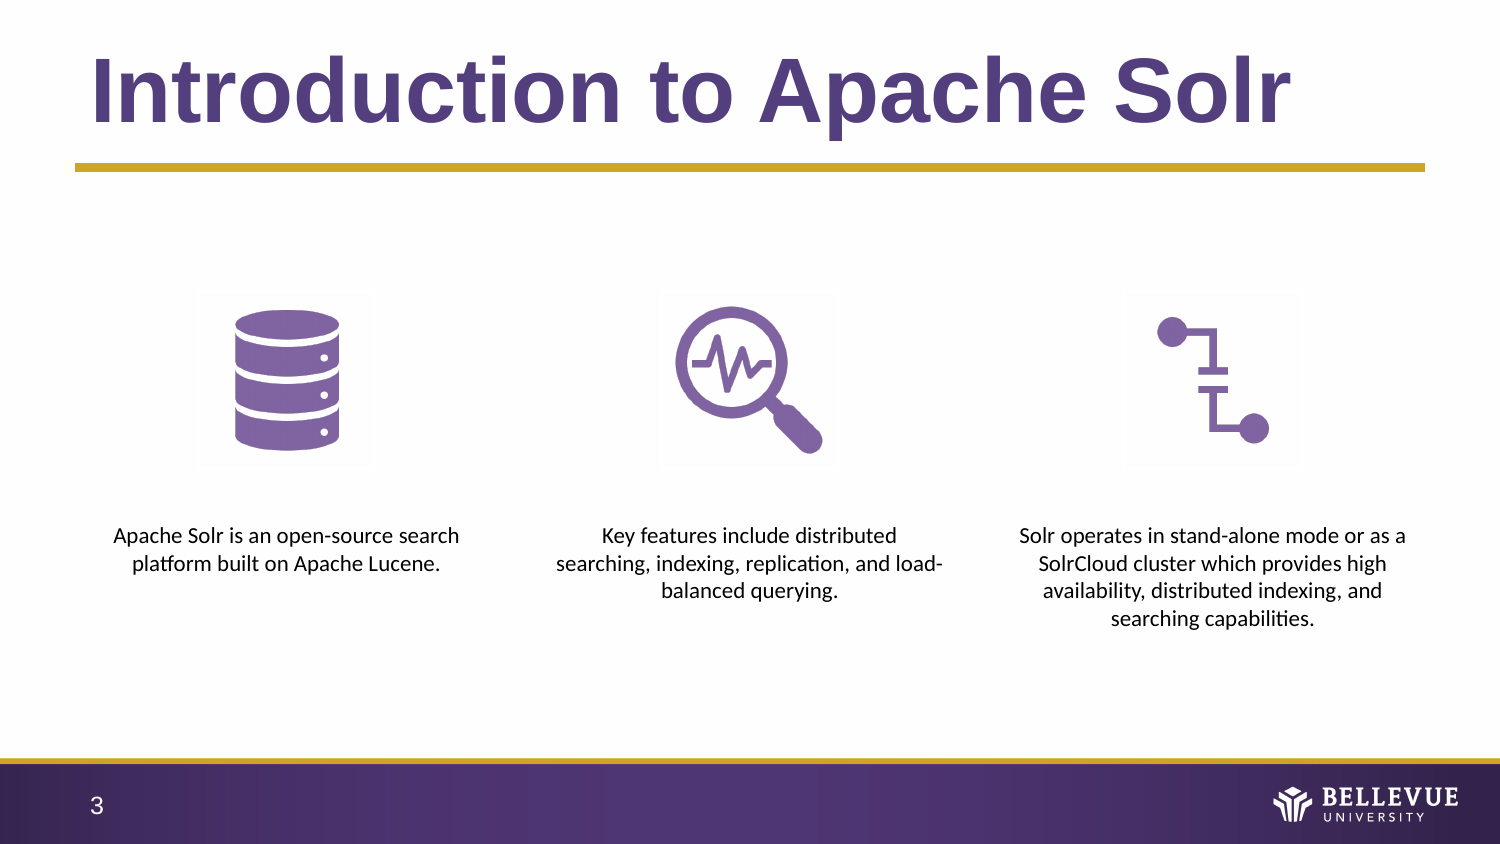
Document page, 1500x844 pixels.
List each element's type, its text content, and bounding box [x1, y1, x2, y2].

picture [0, 0, 1500, 844]
title Introduction to Apache Solr [75, 30, 1425, 150]
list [74, 200, 1426, 730]
